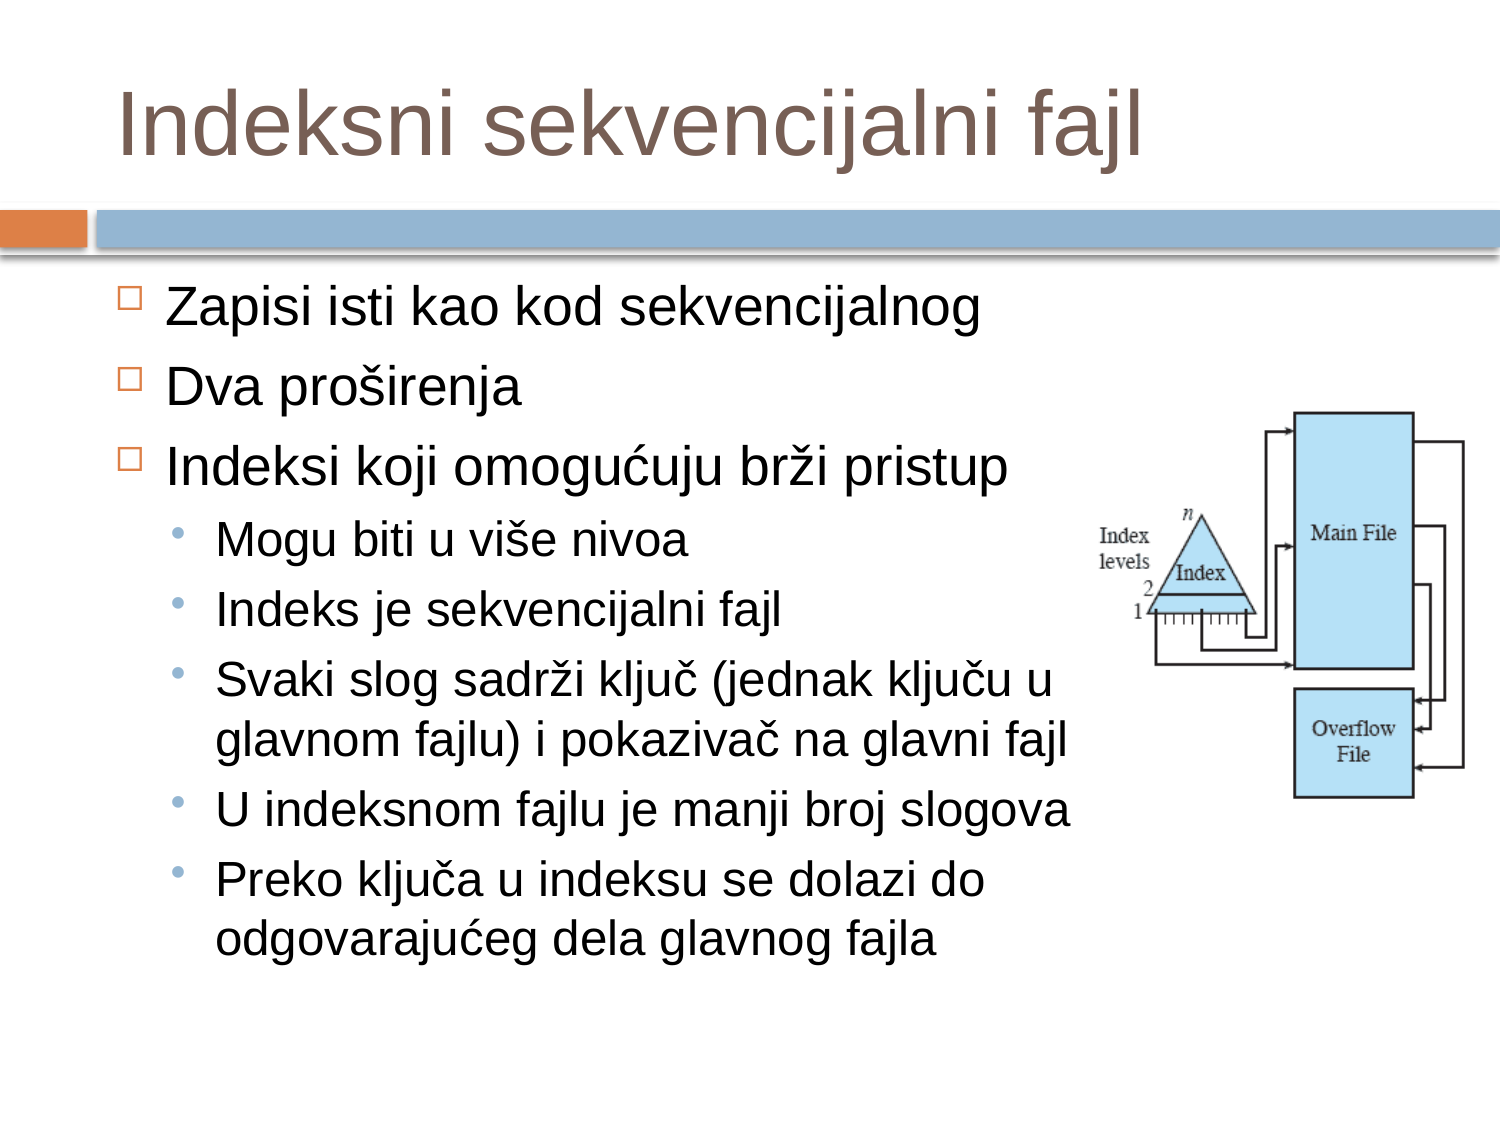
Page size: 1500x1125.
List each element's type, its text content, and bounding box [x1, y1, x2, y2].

list Zapisi isti kao kod sekvencijalnog Dva proširenja Indeksi koji omogućuju brži pristup Mogu biti u više nivoa Indeks je sekvencijalni fajl Svaki slog sadrži ključ (jednak ključu u glavnom fajlu) i pokazivač na glavni fajl U indeksnom fajlu je manji broj slogova Preko ključa u indeksu se dolazi do odgovarajućeg dela glavnog fajla [100, 262, 1093, 1100]
picture [1091, 378, 1495, 811]
title Indeksni sekvencijalni fajl [100, 37, 1438, 200]
